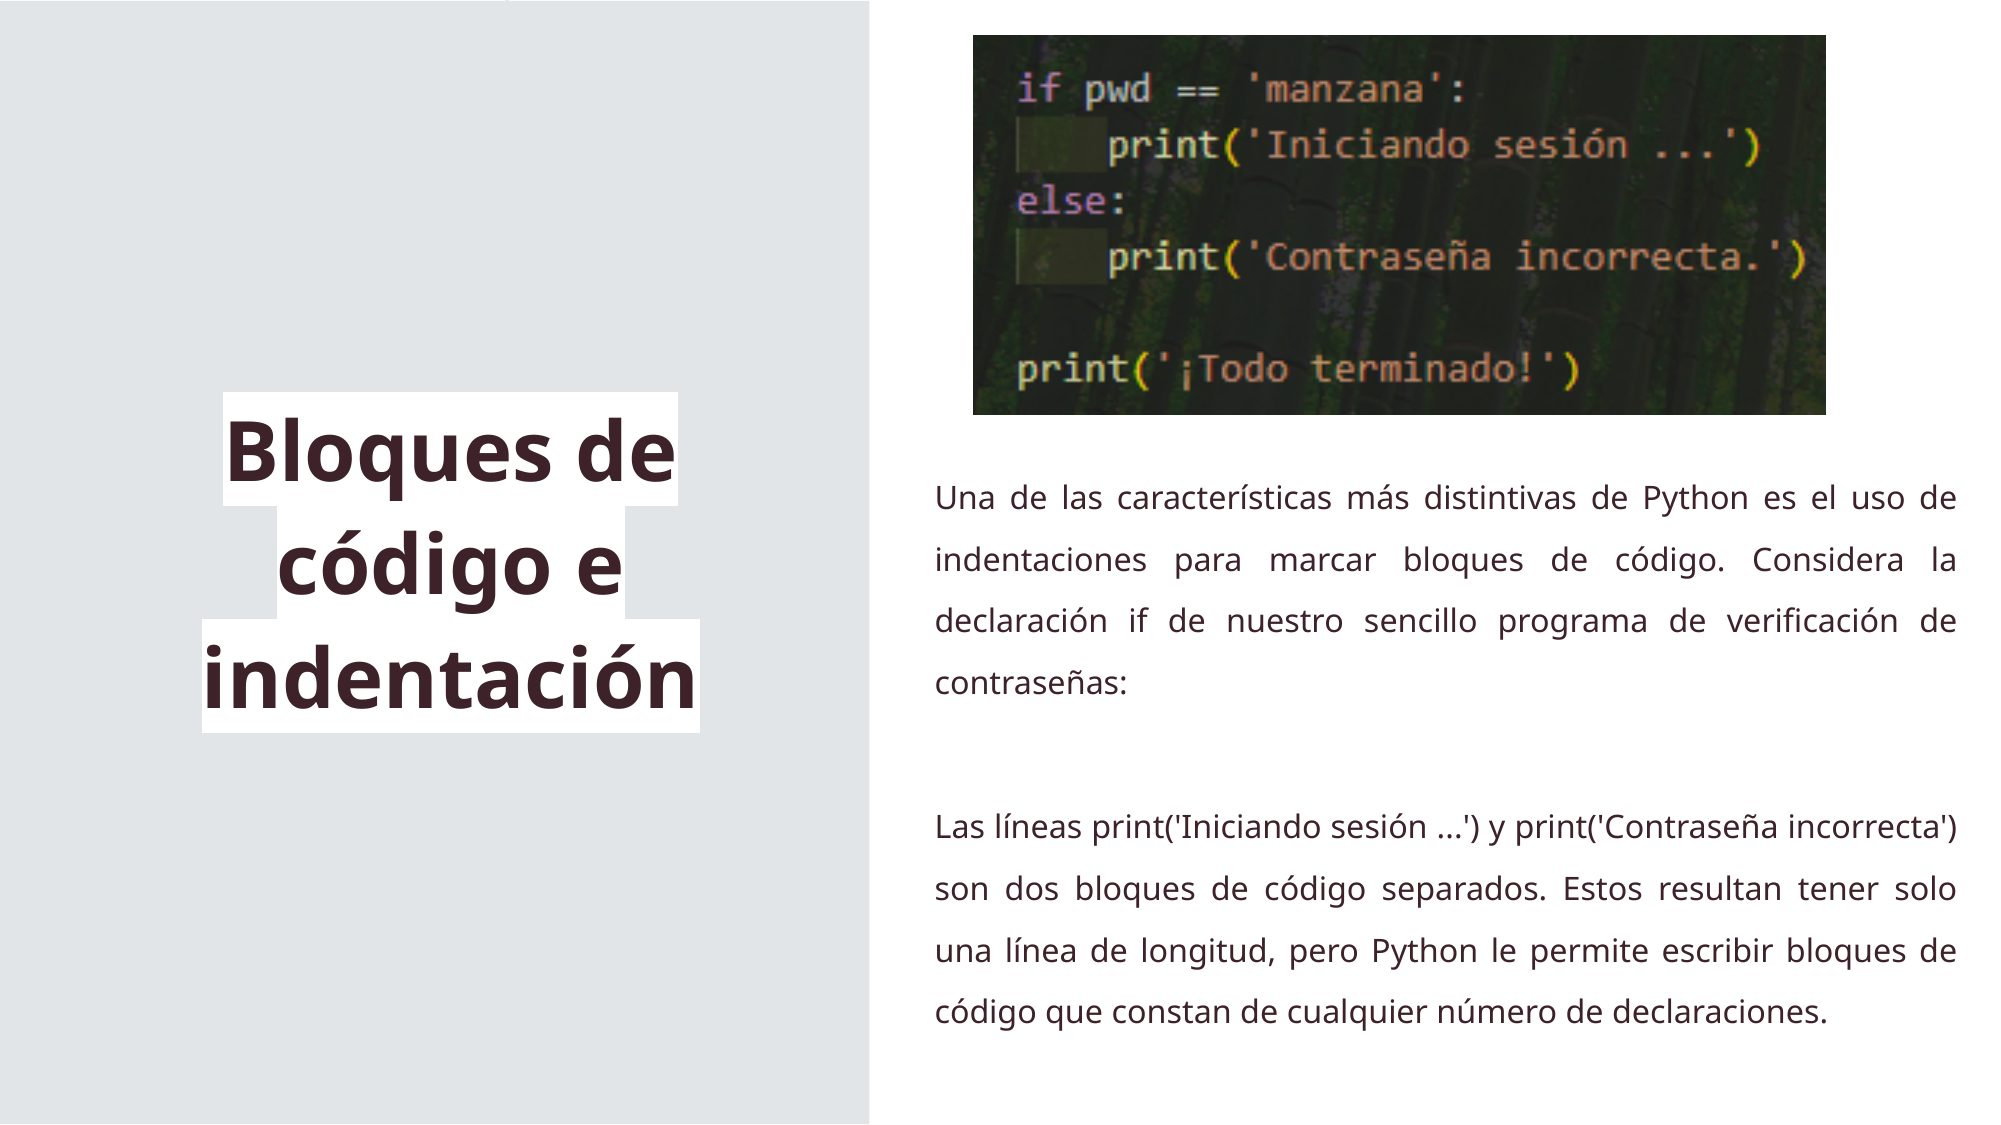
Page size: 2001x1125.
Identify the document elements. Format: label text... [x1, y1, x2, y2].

text_box Una de las características más distintivas de Python es el uso de indentaciones para marcar bloques de código. Considera la declaración if de nuestro sencillo programa de verificación de contraseñas: Las líneas print('Iniciando sesión ...') y print('Contraseña incorrecta') son dos bloques de código separados. Estos resultan tener solo una línea de longitud, pero Python le permite escribir bloques de código que constan de cualquier número de declaraciones. [919, 450, 1973, 1090]
text_box [870, 0, 2000, 1125]
text_box [0, 0, 870, 1125]
title Bloques de código e indentación [128, 224, 774, 900]
picture [973, 35, 1826, 415]
